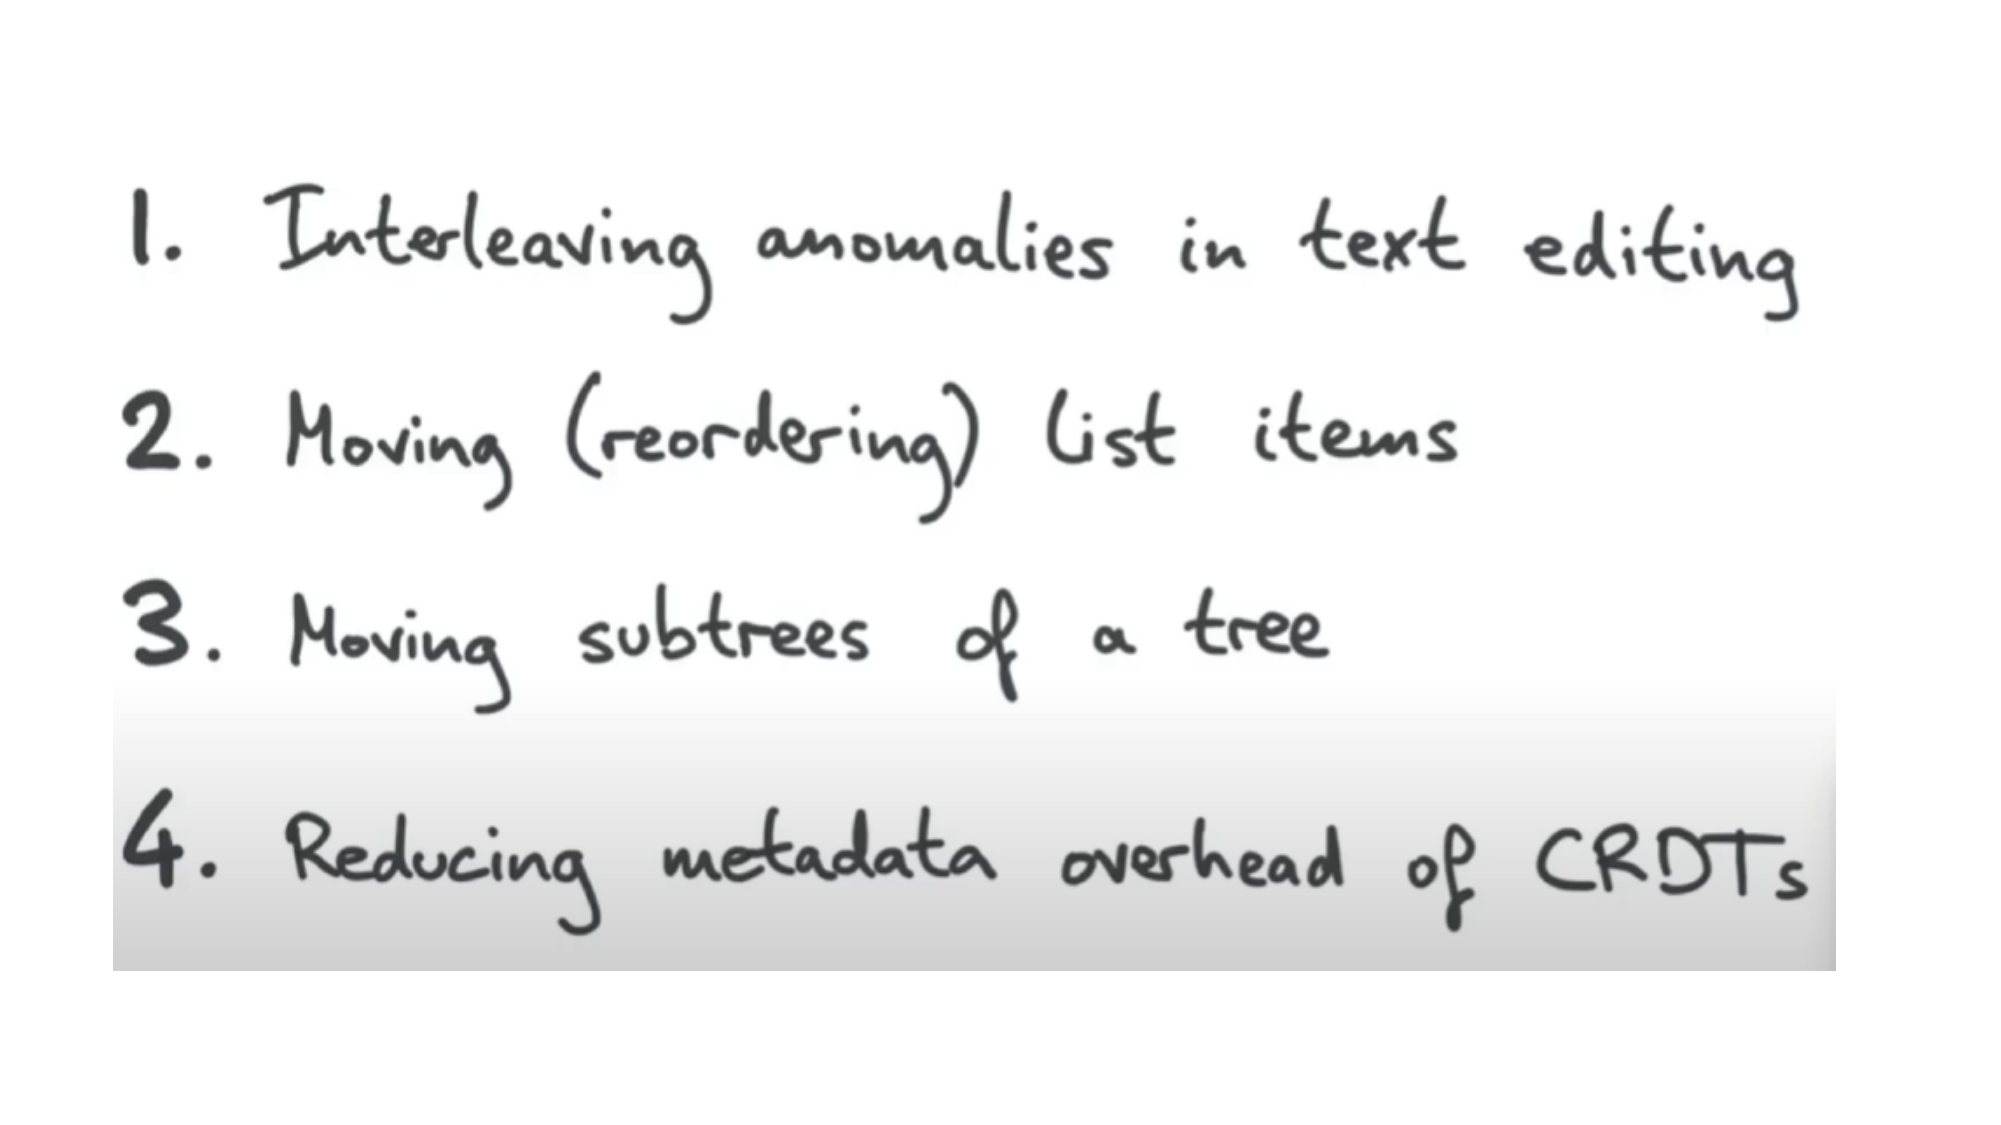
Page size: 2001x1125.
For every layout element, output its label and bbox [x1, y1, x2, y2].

picture [112, 154, 1836, 971]
